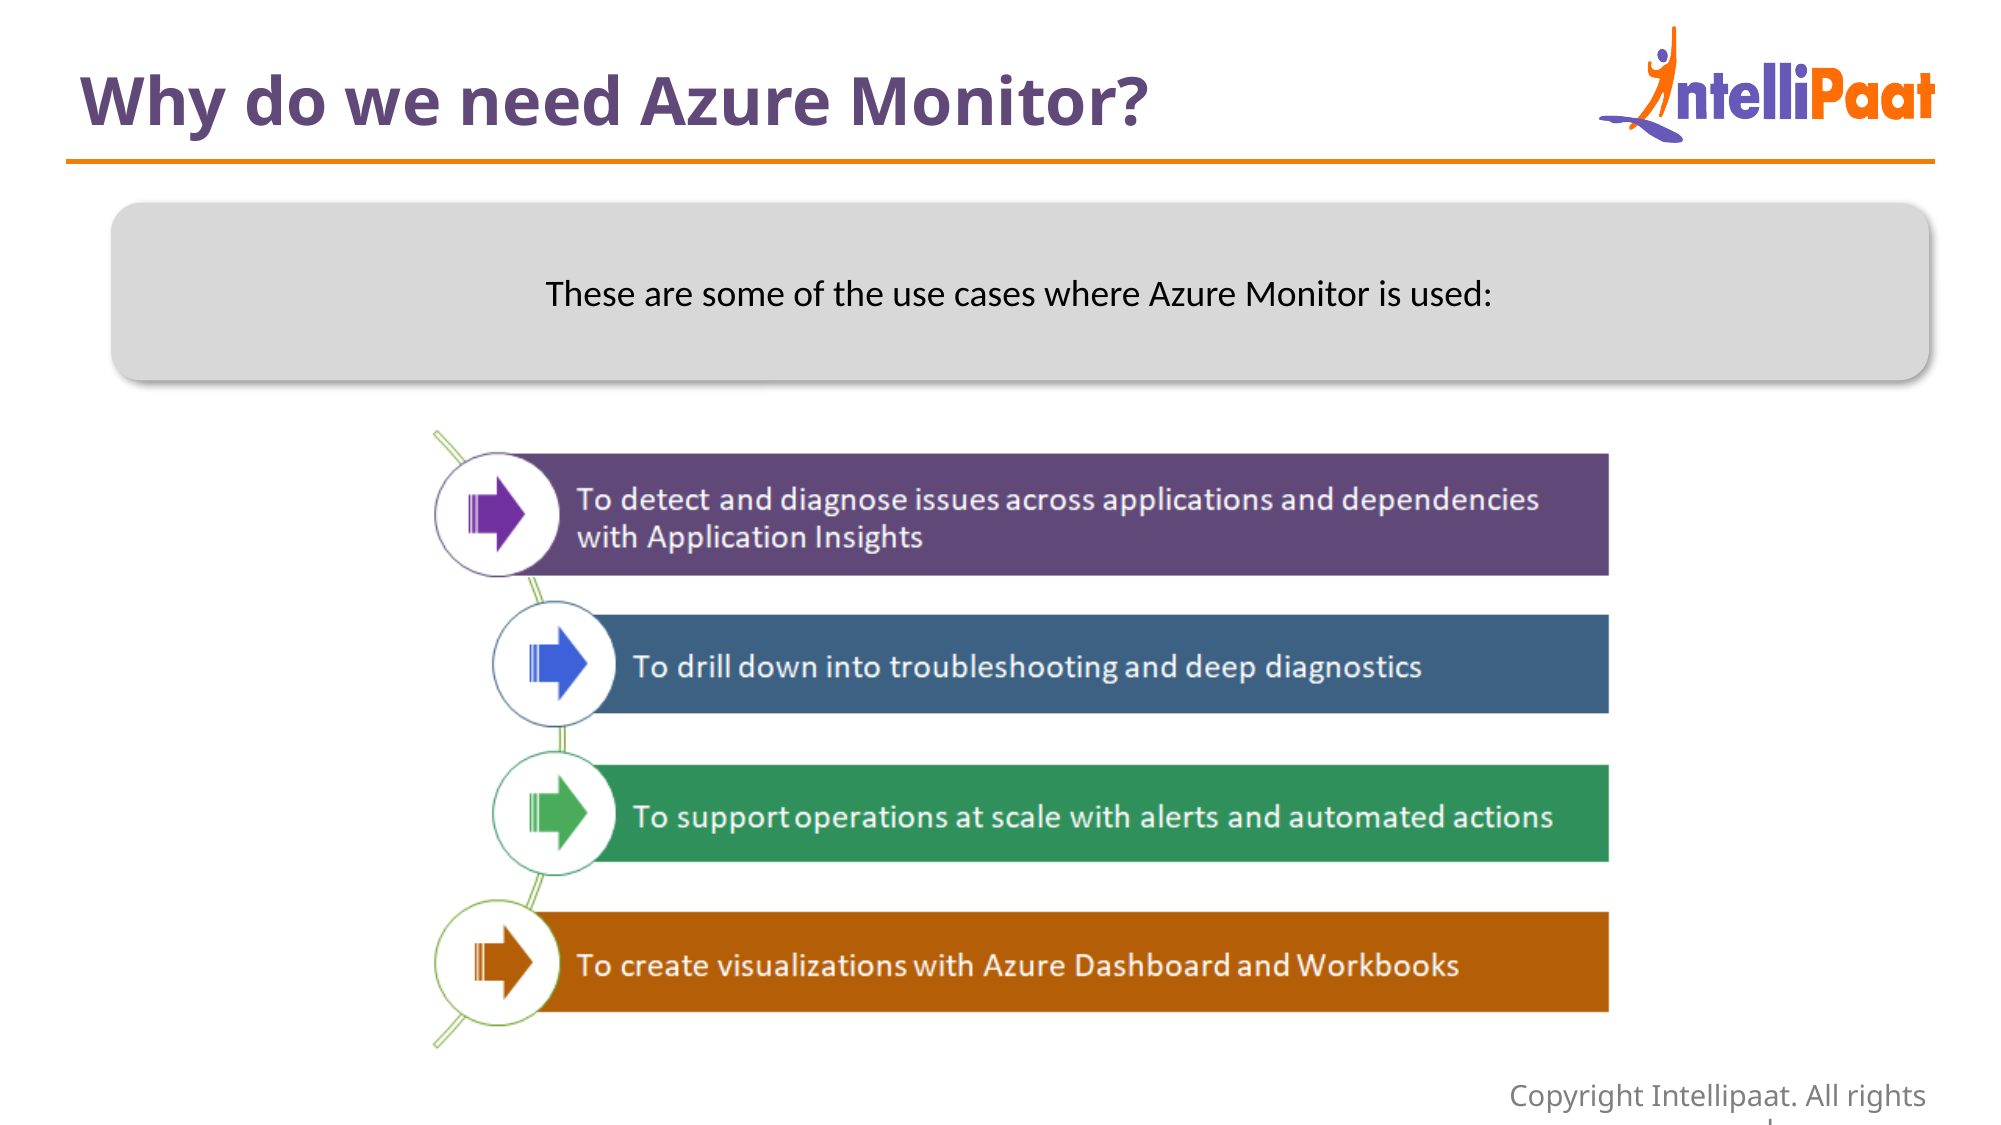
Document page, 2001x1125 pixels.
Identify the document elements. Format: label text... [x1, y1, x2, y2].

picture [1599, 26, 1935, 143]
picture [372, 407, 1668, 1078]
text_box Why do we need Azure Monitor? [80, 35, 1501, 162]
text_box These are some of the use cases where Azure Monitor is used: [111, 202, 1929, 381]
